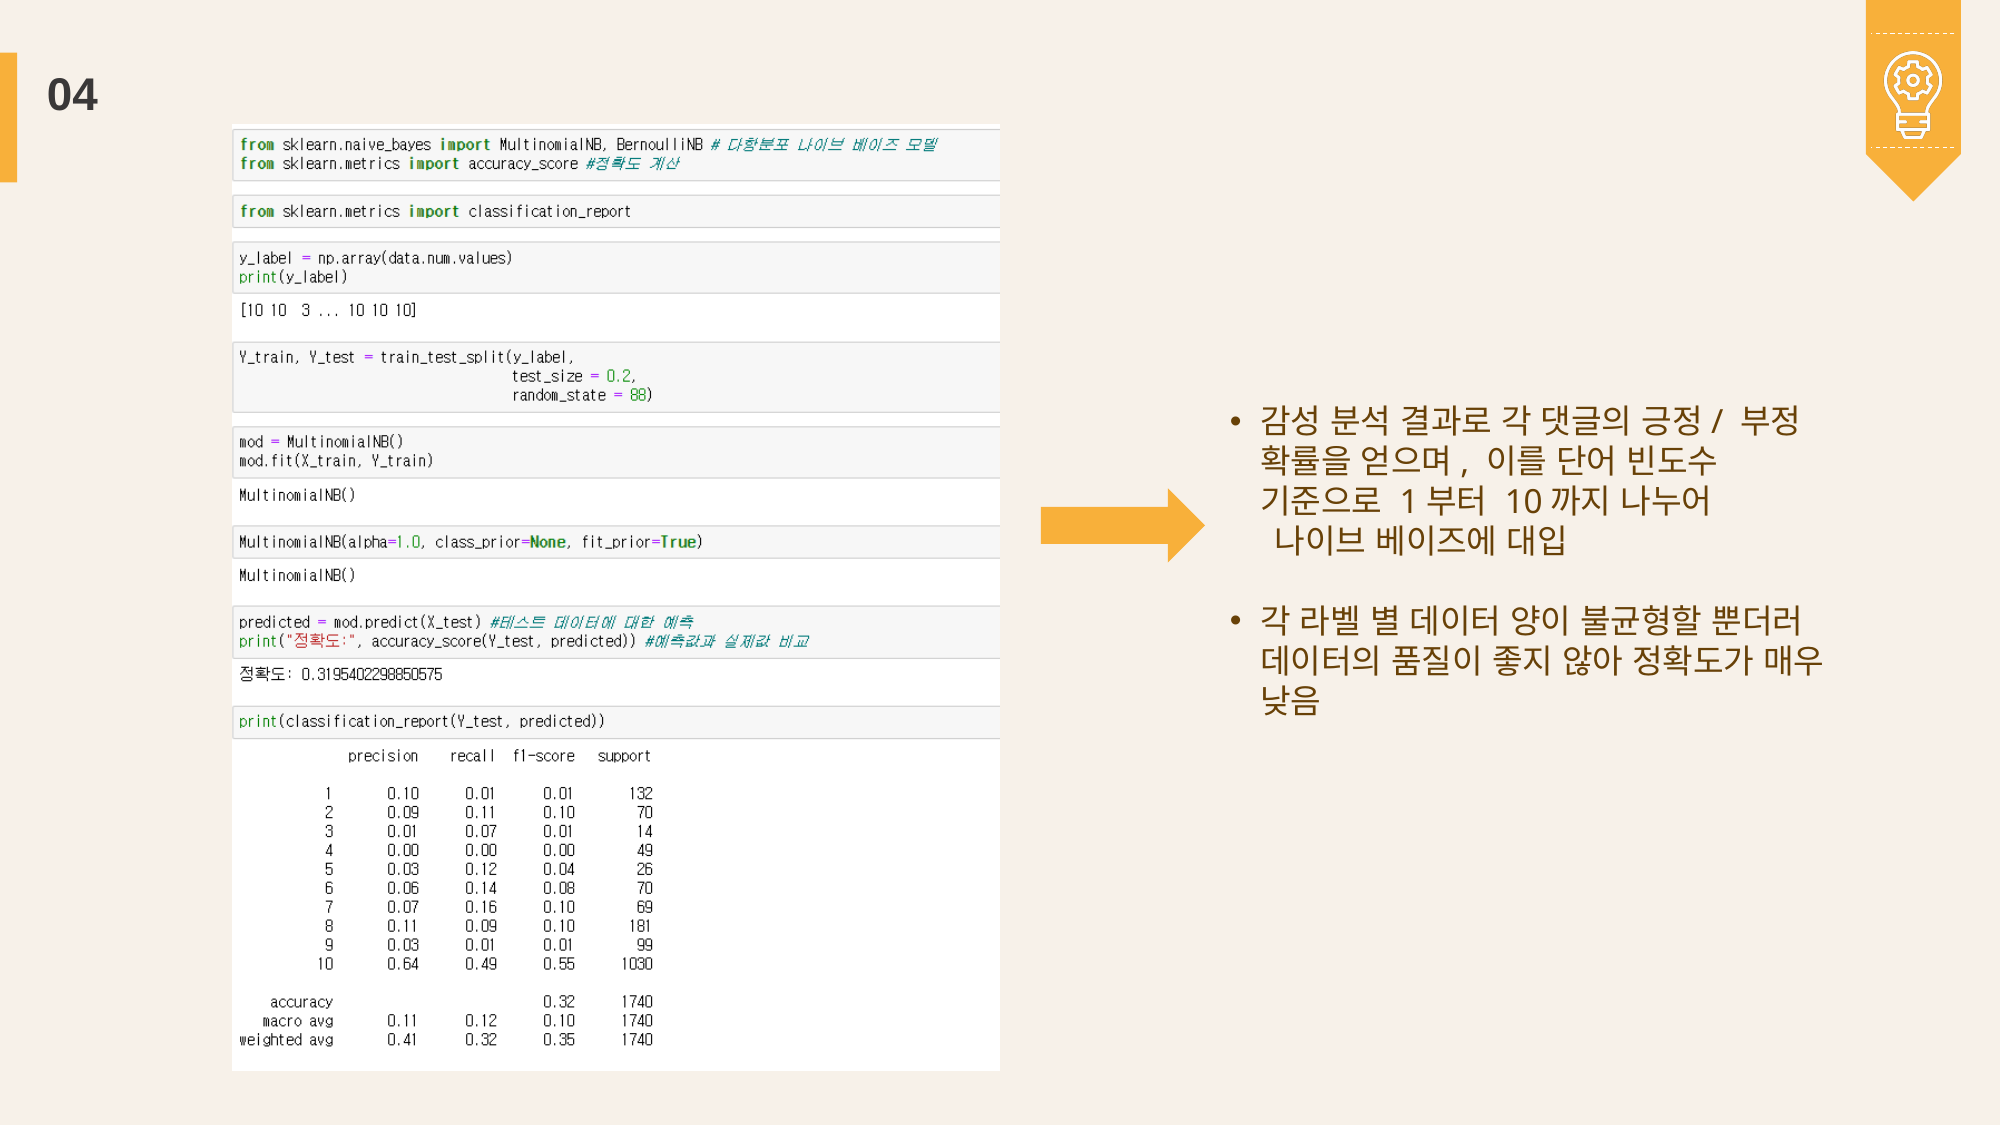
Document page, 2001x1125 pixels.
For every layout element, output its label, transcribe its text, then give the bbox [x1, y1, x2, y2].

text_box 04 [32, 56, 113, 127]
text_box [0, 52, 18, 183]
text_box 감성 분석 결과로 각 댓글의 긍정/ 부정 확률을 얻으며, 이를 단어 빈도수 기준으로 1부터 10까지 나누어 나이브 베이즈에 대입 각 라벨 별 데이터 양이 불균형할 뿐더러 데이터의 품질이 좋지 않아 정확도가 매우 낮음 [1215, 393, 1863, 728]
picture [1869, 51, 1957, 139]
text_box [1865, 0, 1961, 202]
picture [232, 124, 1000, 1071]
text_box [1039, 485, 1207, 565]
